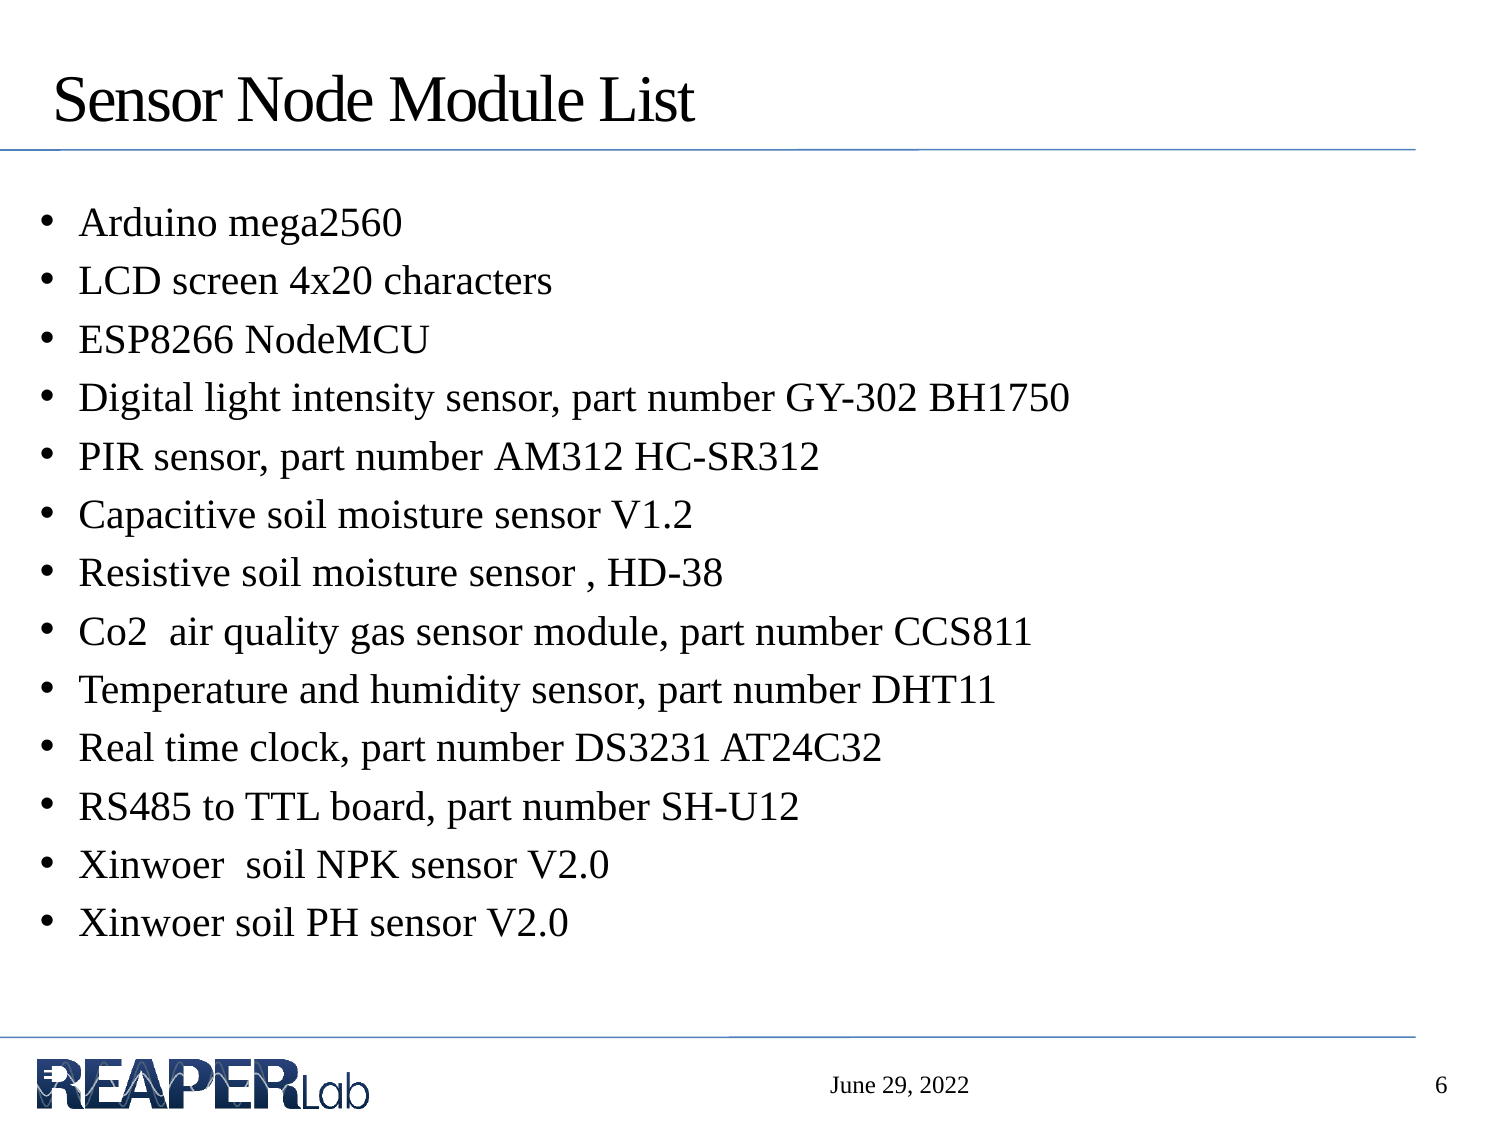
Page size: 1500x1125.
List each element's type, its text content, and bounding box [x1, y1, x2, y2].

title Sensor Node Module List [37, 37, 1463, 143]
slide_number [562, 1065, 1238, 1103]
picture [37, 1059, 369, 1109]
list Arduino mega2560 LCD screen 4x20 characters ESP8266 NodeMCU Digital light intensity sensor, part number GY-302 BH1750 PIR sensor, part number AM312 HC-SR312 Capacitive soil moisture sensor V1.2 Resistive soil moisture sensor , HD-38 Co2 air quality gas sensor module, part number CCS811 Temperature and humidity sensor, part number DHT11 Real time clock, part number DS3231 AT24C32 RS485 to TTL board, part number SH-U12 Xinwoer soil NPK sensor V2.0 Xinwoer soil PH sensor V2.0 [24, 187, 1475, 988]
